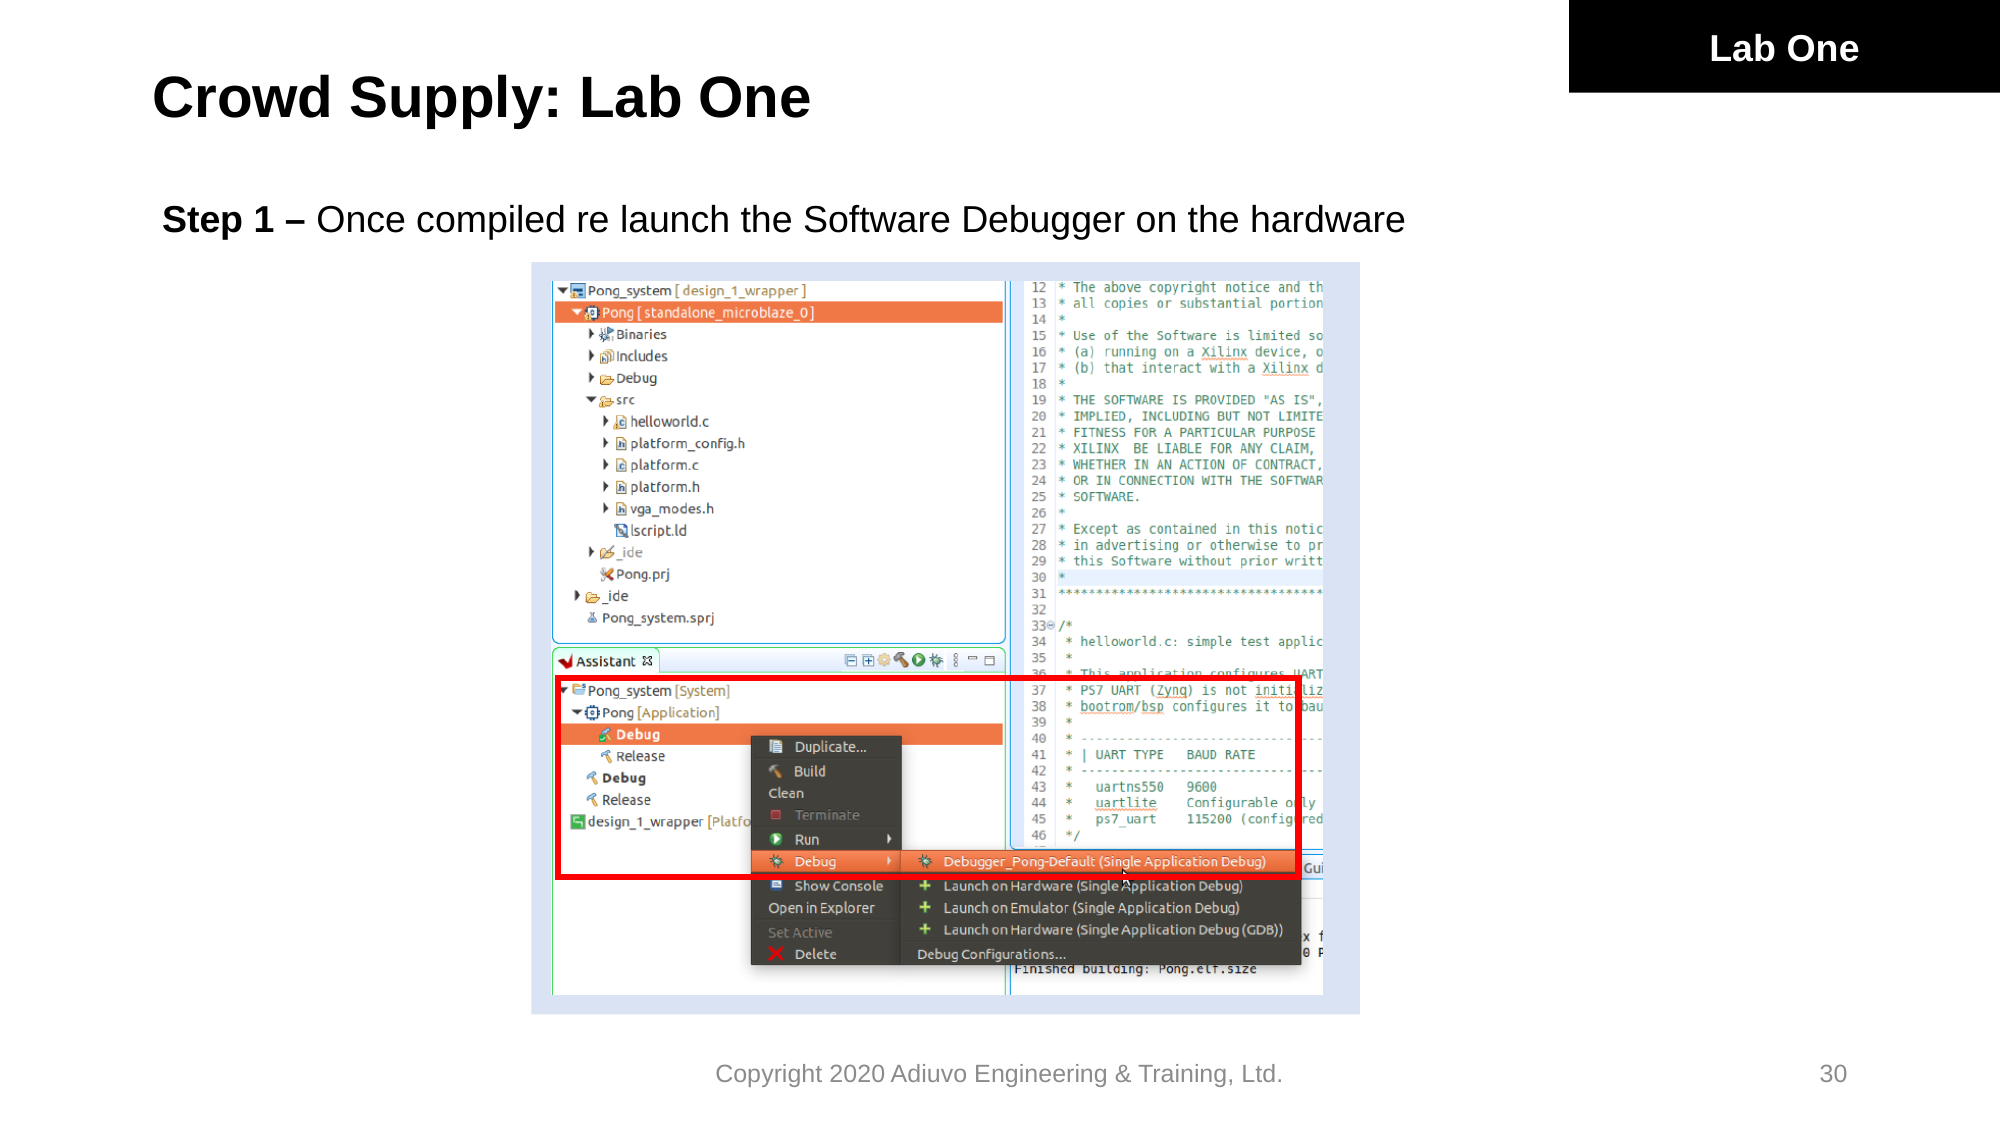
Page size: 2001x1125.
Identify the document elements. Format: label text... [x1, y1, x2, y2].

title Crowd Supply: Lab One [137, 59, 1863, 153]
text_box [530, 338, 1361, 1015]
picture [551, 281, 1323, 995]
text_box Lab One [1568, 0, 2000, 94]
text_box Step 1 – Once compiled re launch the Software Debugger on the hardware [147, 187, 1873, 338]
footer Copyright 2020 Adiuvo Engineering & Training, Ltd. [662, 1042, 1338, 1103]
slide_number 30 [1412, 1042, 1863, 1103]
